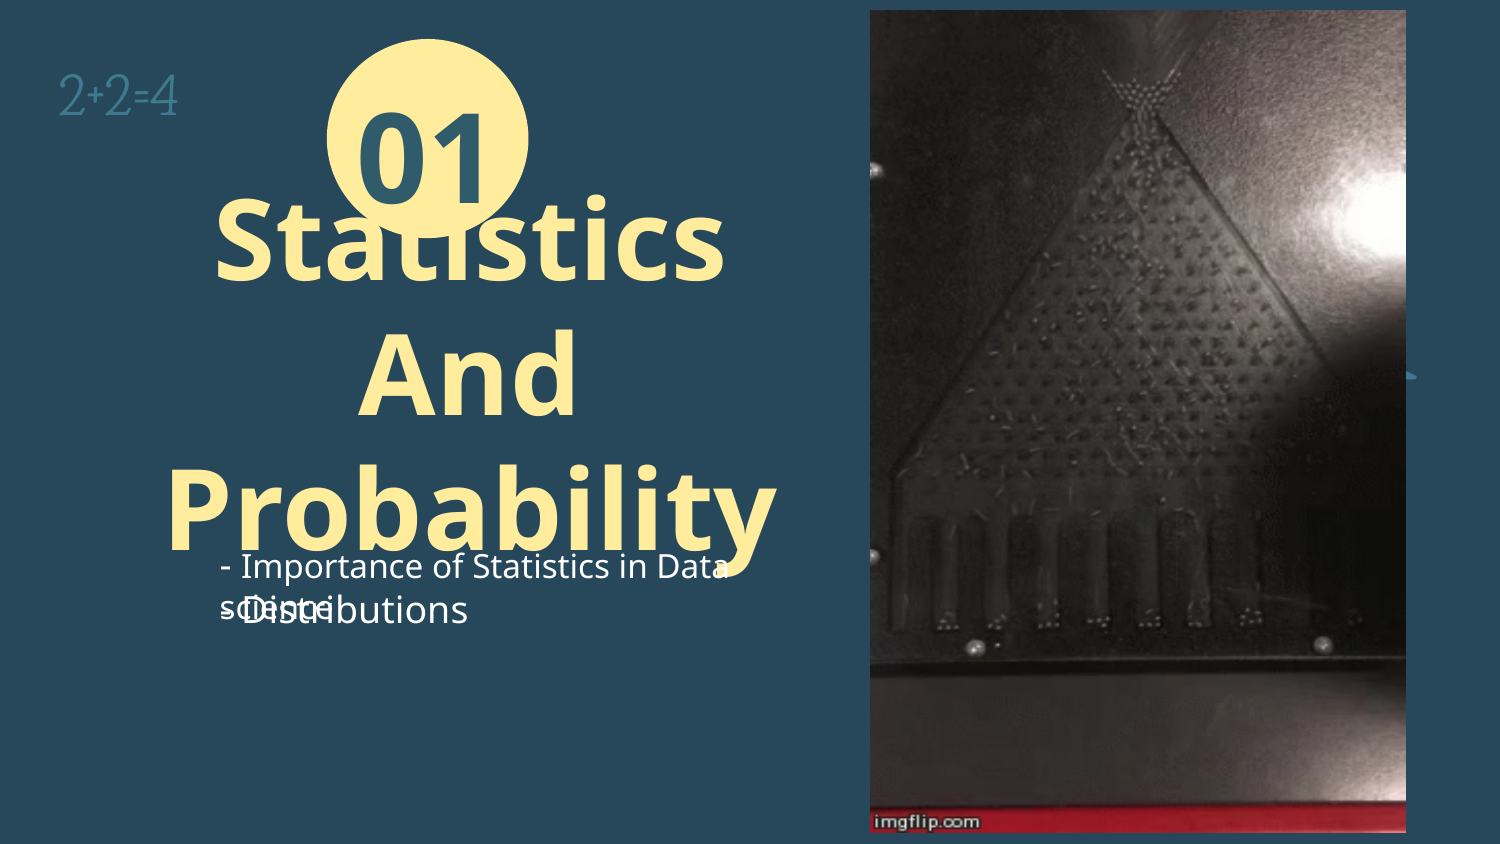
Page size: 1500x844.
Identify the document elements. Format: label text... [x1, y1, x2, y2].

text_box - Distributions [185, 571, 850, 635]
title 01 [169, 105, 687, 244]
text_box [868, 9, 1407, 834]
text_box [332, 38, 523, 105]
title Statistics And Probability [90, 362, 850, 514]
subtitle - Importance of Statistics in Data science [185, 526, 850, 571]
